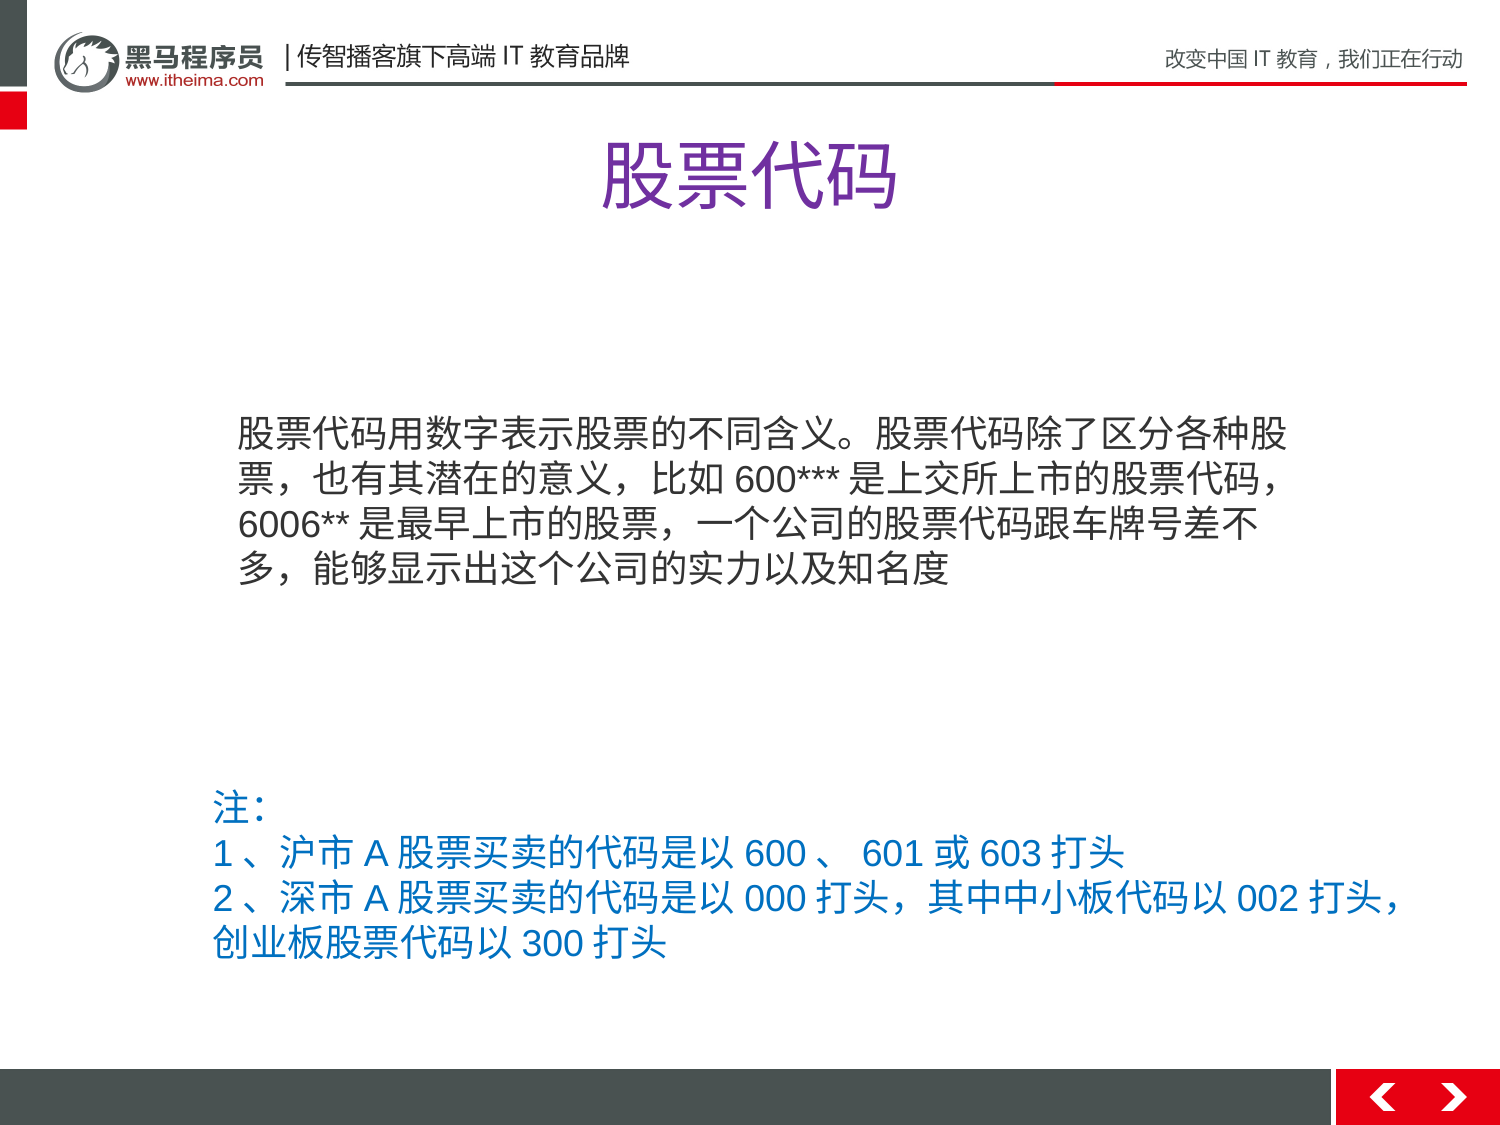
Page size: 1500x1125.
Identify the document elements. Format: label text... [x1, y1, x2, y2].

text_box 注： 1、沪市A股票买卖的代码是以600、601或603打头 2、深市A股票买卖的代码是以000打头，其中中小板代码以002打头， 创业板股票代码以300打头 [197, 776, 1436, 972]
text_box 股票代码用数字表示股票的不同含义。股票代码除了区分各种股票，也有其潜在的意义，比如600***是上交所上市的股票代码，6006**是最早上市的股票，一个公司的股票代码跟车牌号差不多，能够显示出这个公司的实力以及知名度 [223, 402, 1315, 598]
title 股票代码 [83, 108, 1417, 227]
picture [0, 0, 1500, 1125]
